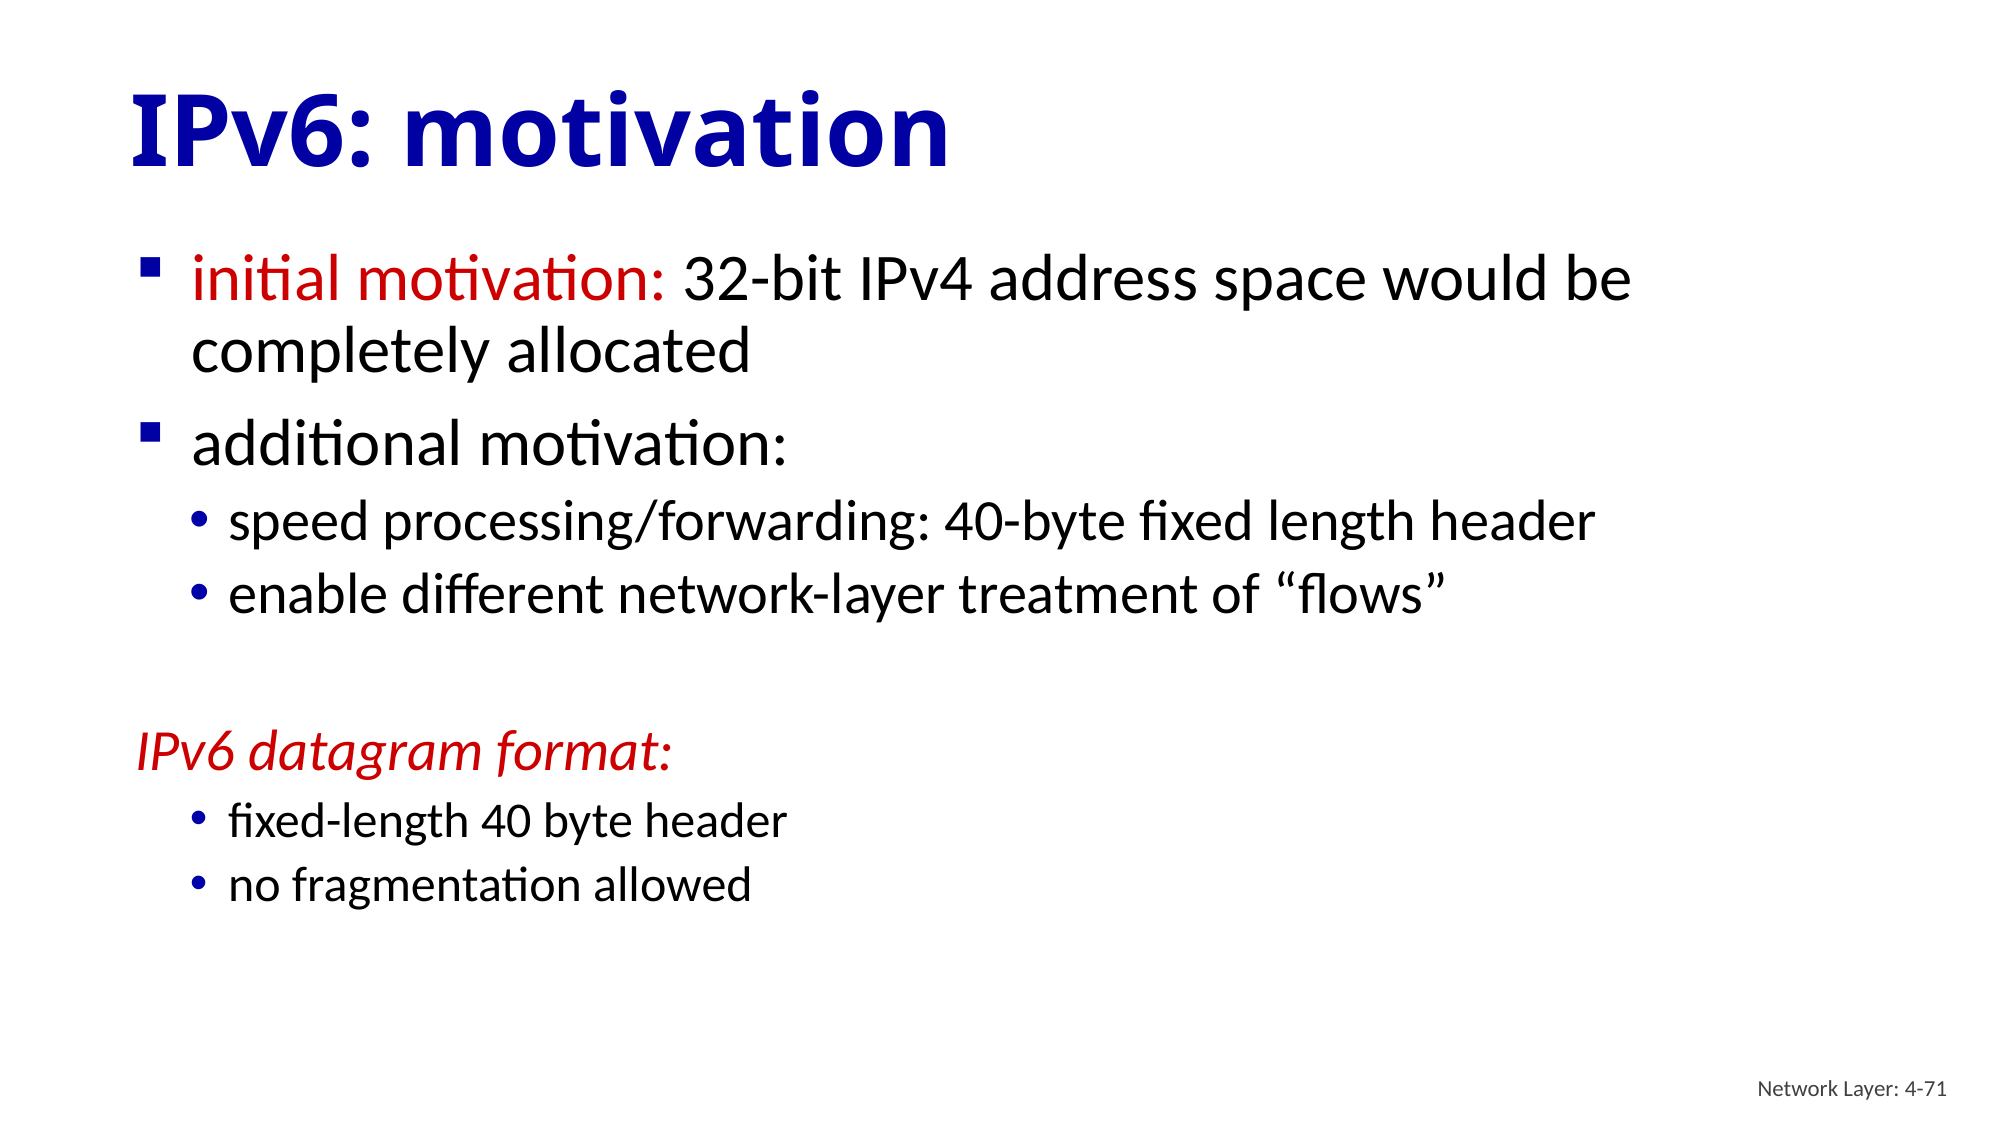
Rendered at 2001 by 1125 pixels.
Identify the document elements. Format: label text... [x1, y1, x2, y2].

title IPv6: motivation [115, 46, 1841, 222]
text_box initial motivation: 32-bit IPv4 address space would be completely allocated additional motivation: speed processing/forwarding: 40-byte fixed length header enable different network-layer treatment of “flows” IPv6 datagram format: fixed-length 40 byte header no fragmentation allowed [99, 235, 1920, 1087]
slide_number Network Layer: 4-71 [1512, 1056, 1963, 1117]
